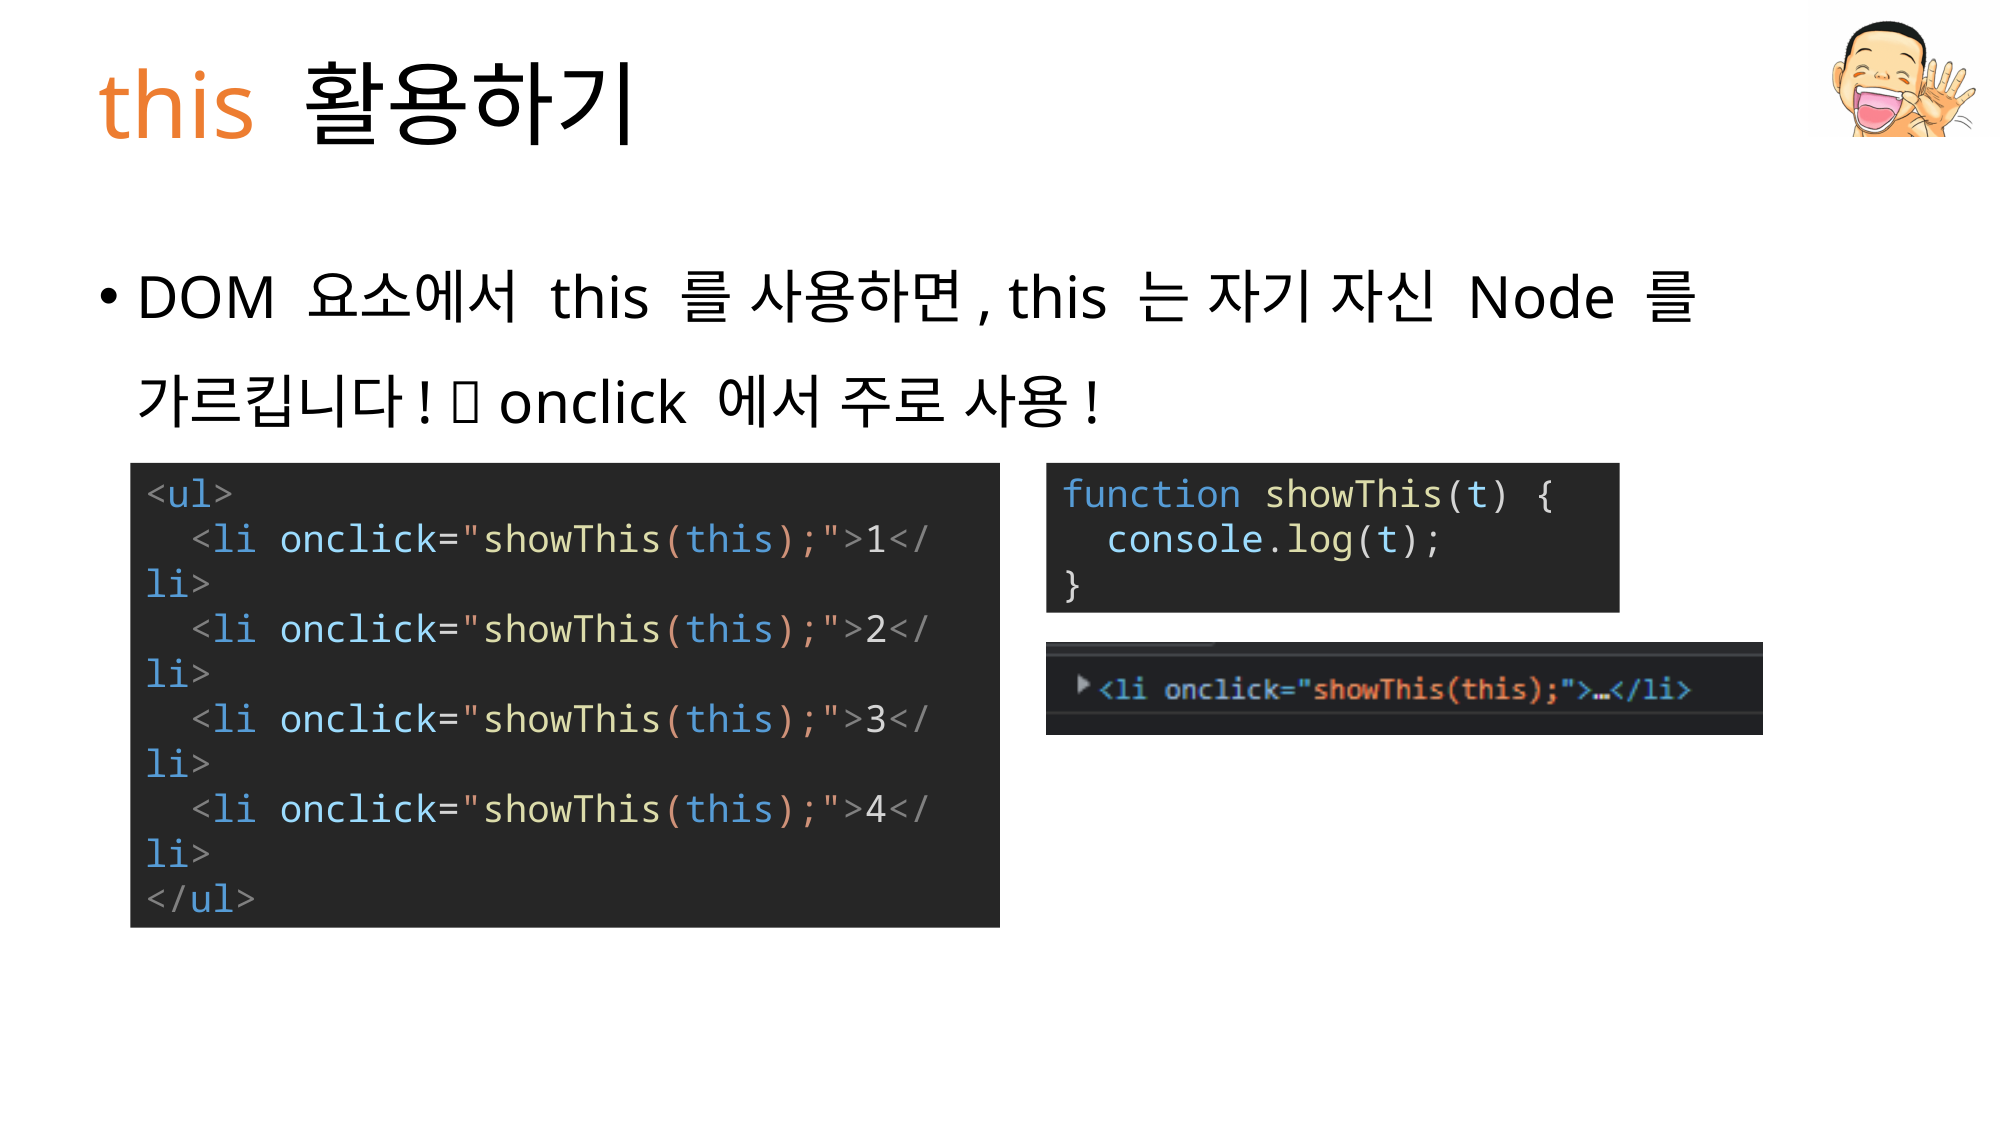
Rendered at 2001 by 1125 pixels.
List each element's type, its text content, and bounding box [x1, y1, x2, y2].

text_box function showThis(t) { console.log(t); } [1046, 462, 1620, 613]
list DOM 요소에서 this 를 사용하면, this 는 자기 자신 Node 를 가르킵니다!  onclick 에서 주로 사용! [83, 217, 1931, 1125]
title this 활용하기 [83, 0, 1931, 217]
text_box <ul> <li onclick="showThis(this);">1</li> <li onclick="showThis(this);">2</li> <li onclick="showThis(this);">3</li> <li onclick="showThis(this);">4</li> </ul> [130, 462, 1000, 928]
picture [1046, 642, 1763, 735]
picture [1931, 0, 2000, 137]
